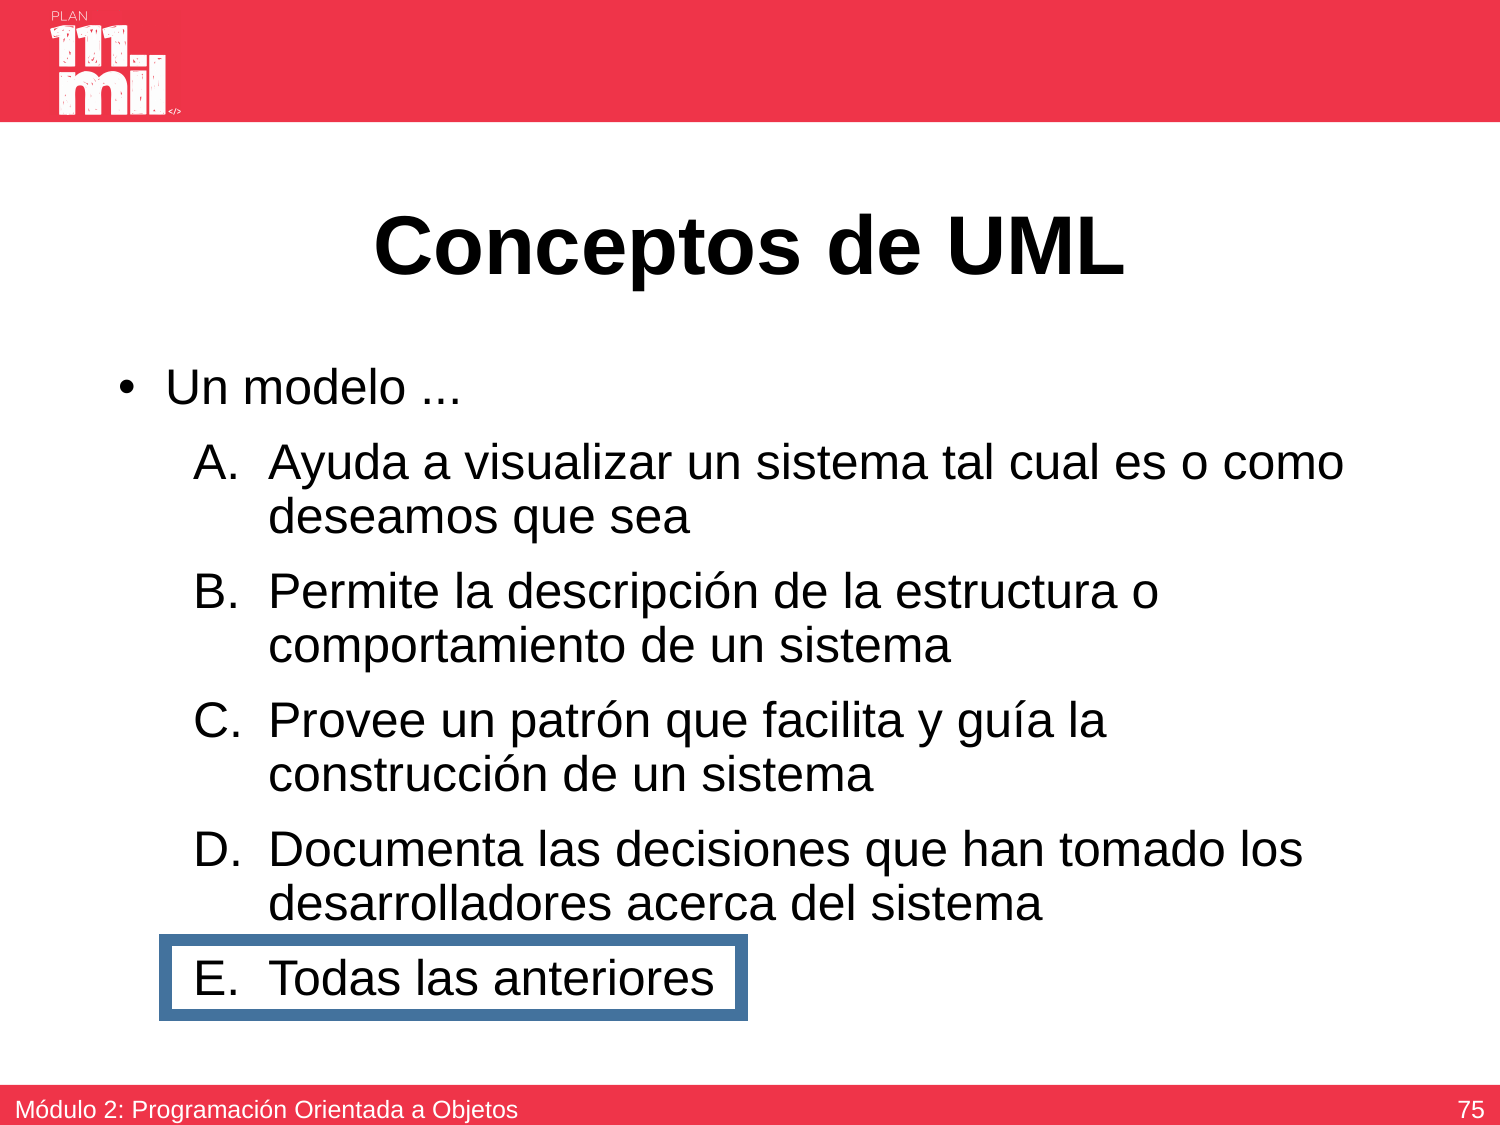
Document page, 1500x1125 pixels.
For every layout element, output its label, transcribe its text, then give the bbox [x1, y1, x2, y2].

list Un modelo ... Ayuda a visualizar un sistema tal cual es o como deseamos que sea Permite la descripción de la estructura o comportamiento de un sistema Provee un patrón que facilita y guía la construcción de un sistema Documenta las decisiones que han tomado los desarrolladores acerca del sistema Todas las anteriores [103, 354, 1397, 1069]
footer Módulo 2: Programación Orientada a Objetos [0, 1078, 606, 1125]
slide_number 74 [1162, 1078, 1500, 1125]
text_box [165, 939, 742, 1016]
title Conceptos de UML [103, 147, 1397, 348]
